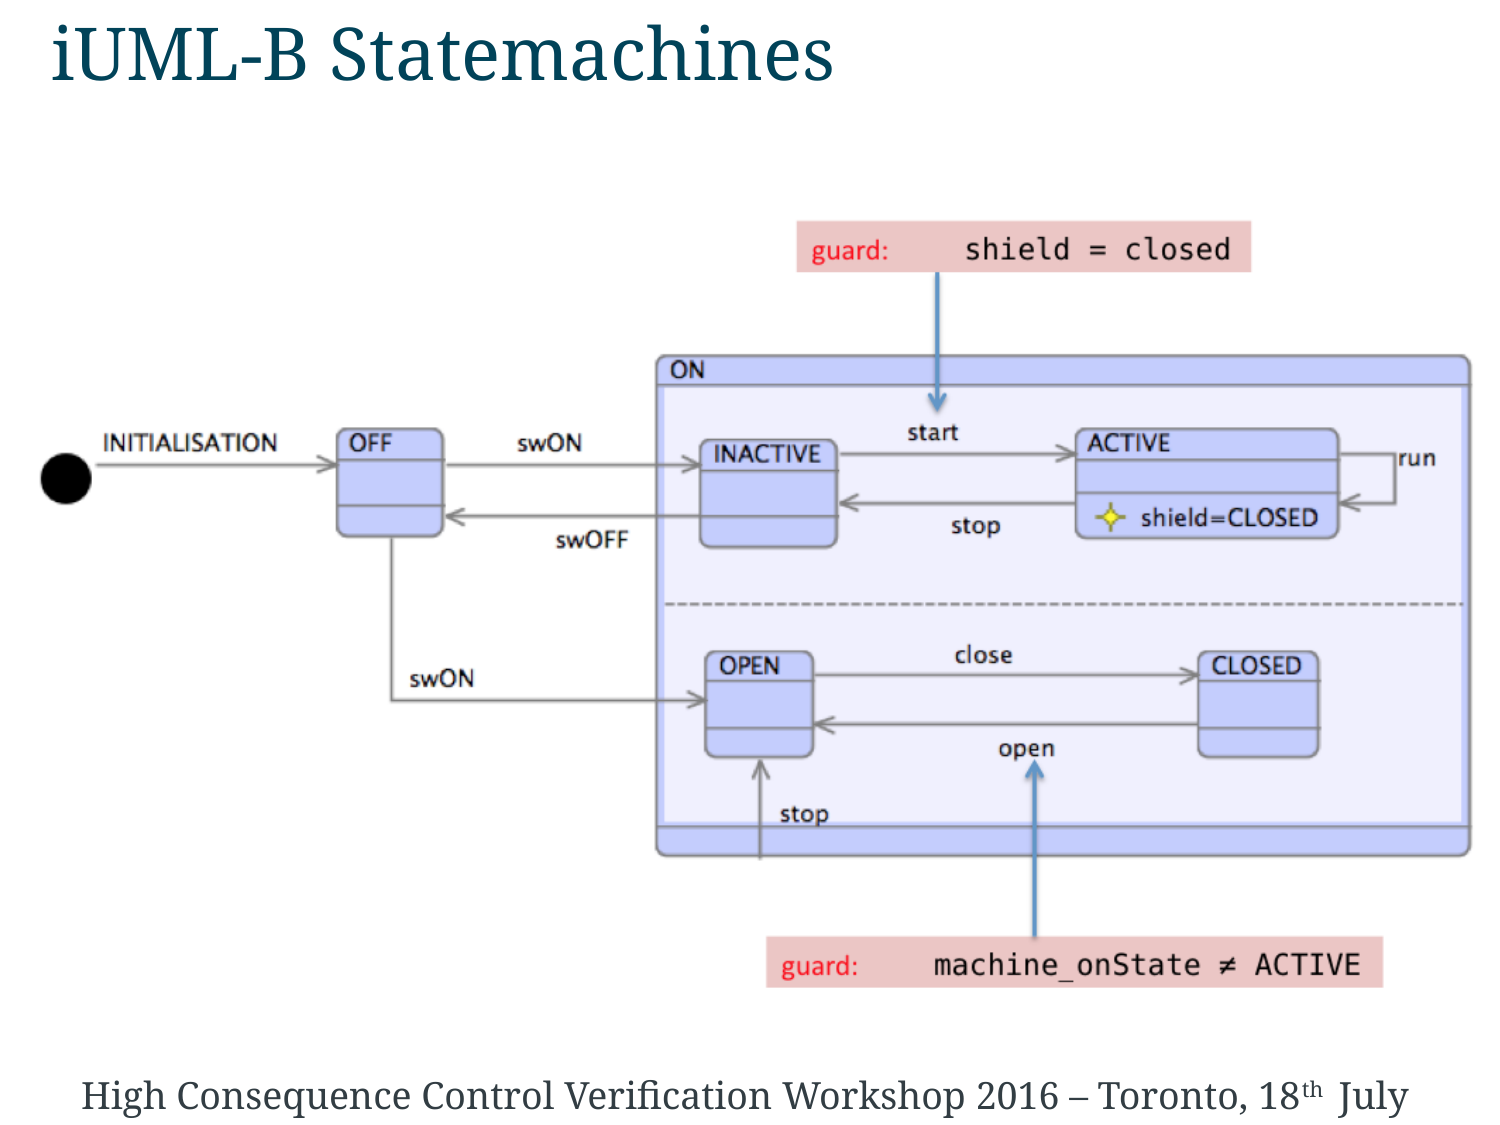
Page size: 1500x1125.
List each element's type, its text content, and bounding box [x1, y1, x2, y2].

title iUML-B Statemachines [50, 0, 1445, 107]
picture [12, 175, 1491, 1002]
